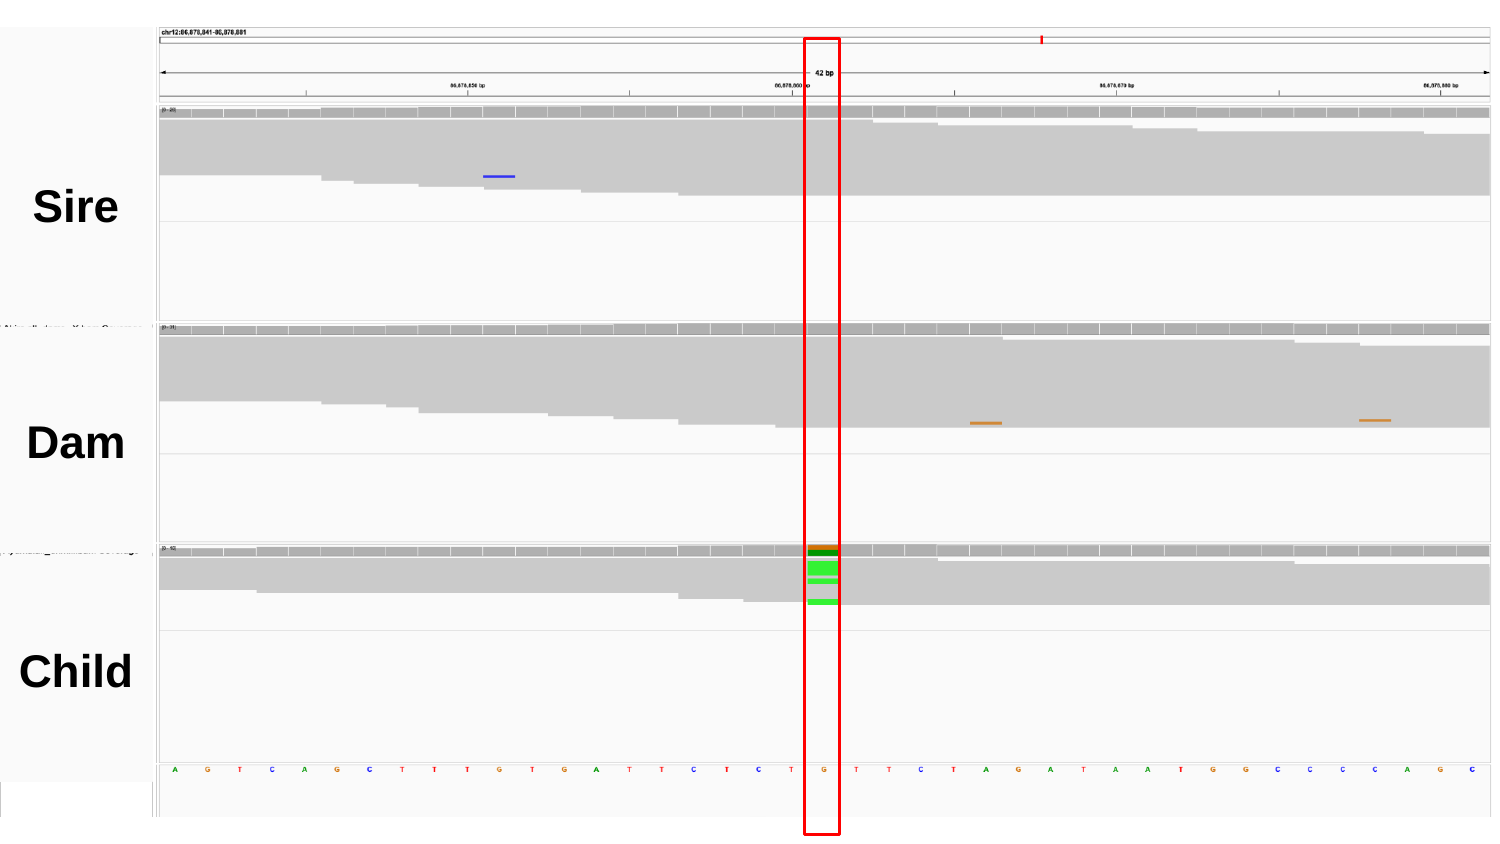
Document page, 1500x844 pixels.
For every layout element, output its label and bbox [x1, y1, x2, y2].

picture [0, 26, 1500, 817]
text_box [804, 825, 840, 835]
